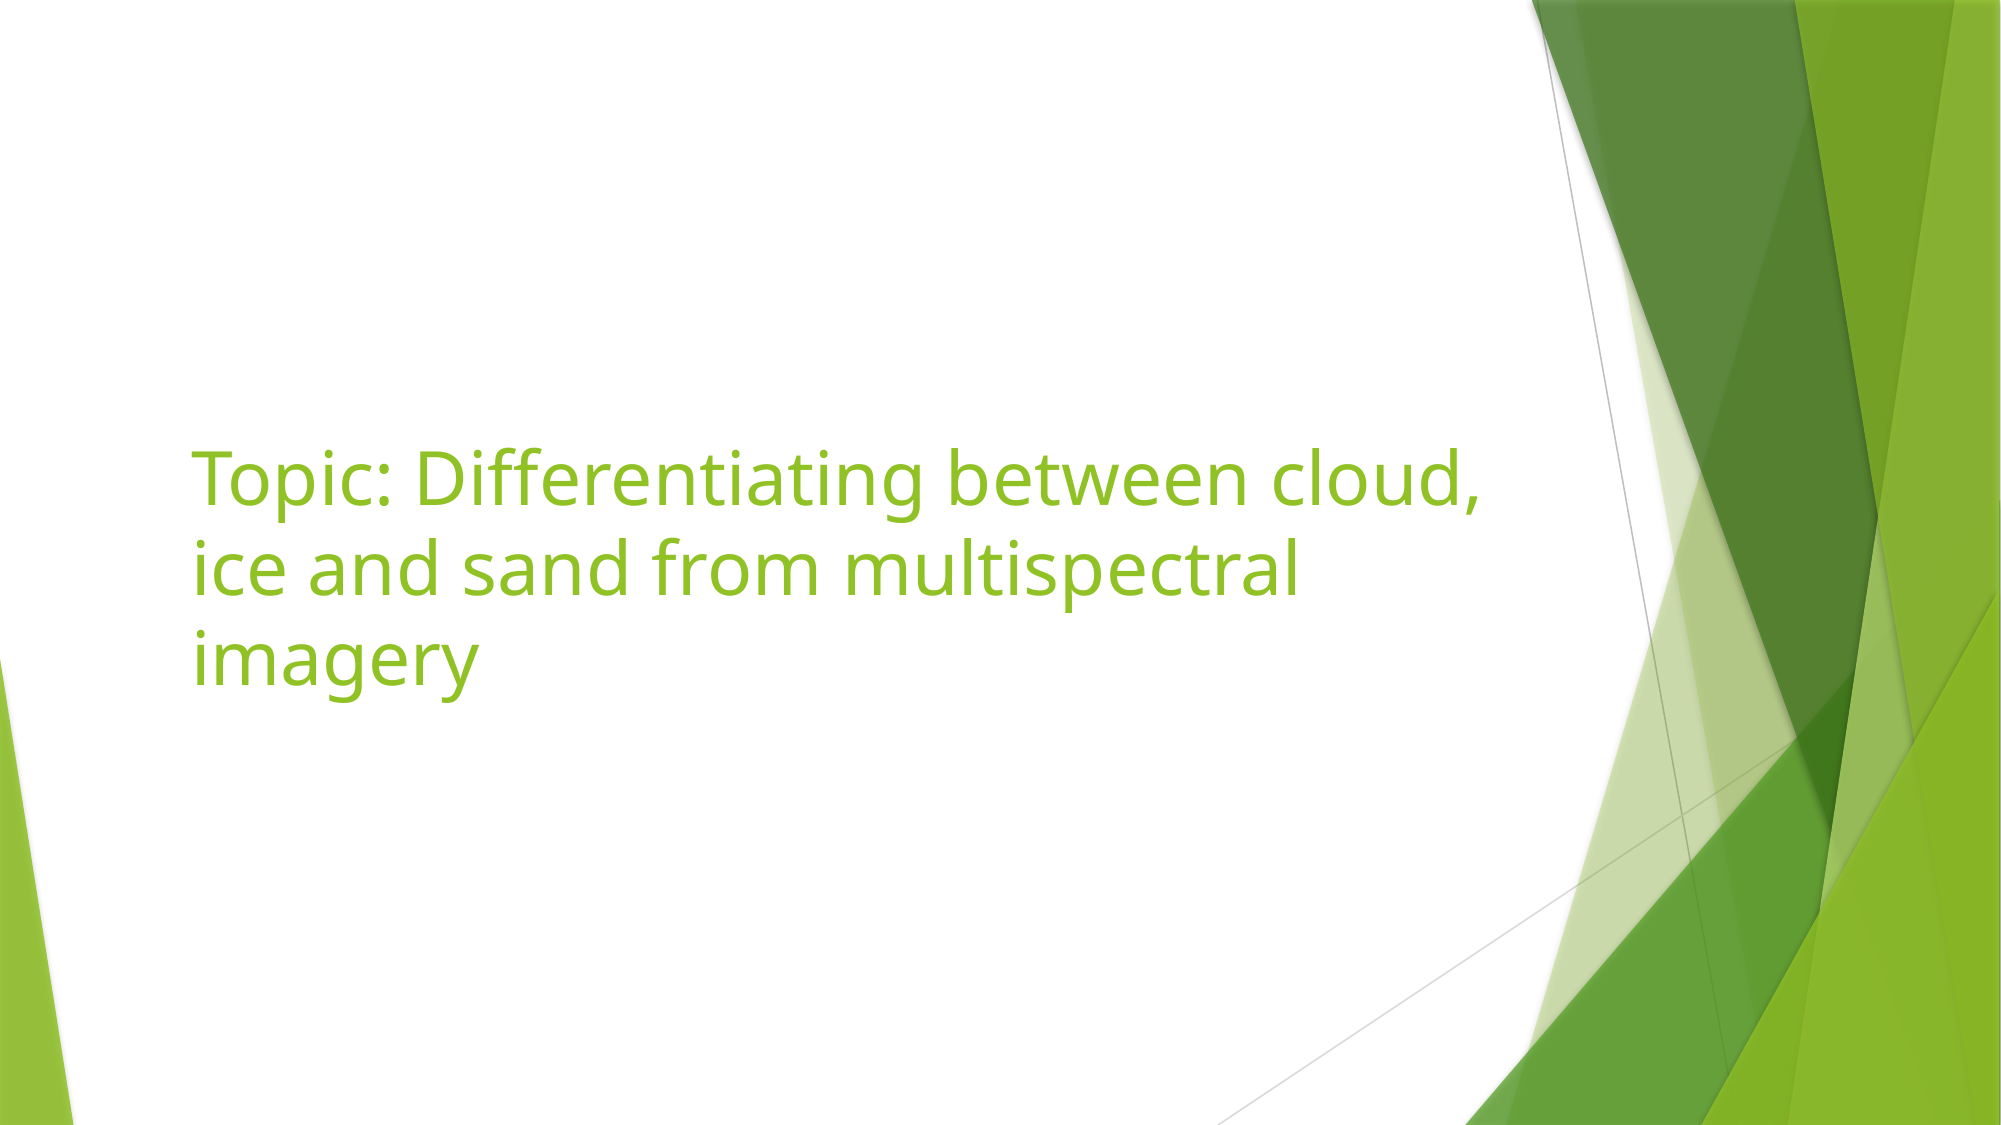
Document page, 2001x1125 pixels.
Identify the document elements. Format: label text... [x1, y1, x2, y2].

title Topic: Differentiating between cloud, ice and sand from multispectral imagery [176, 423, 1587, 640]
